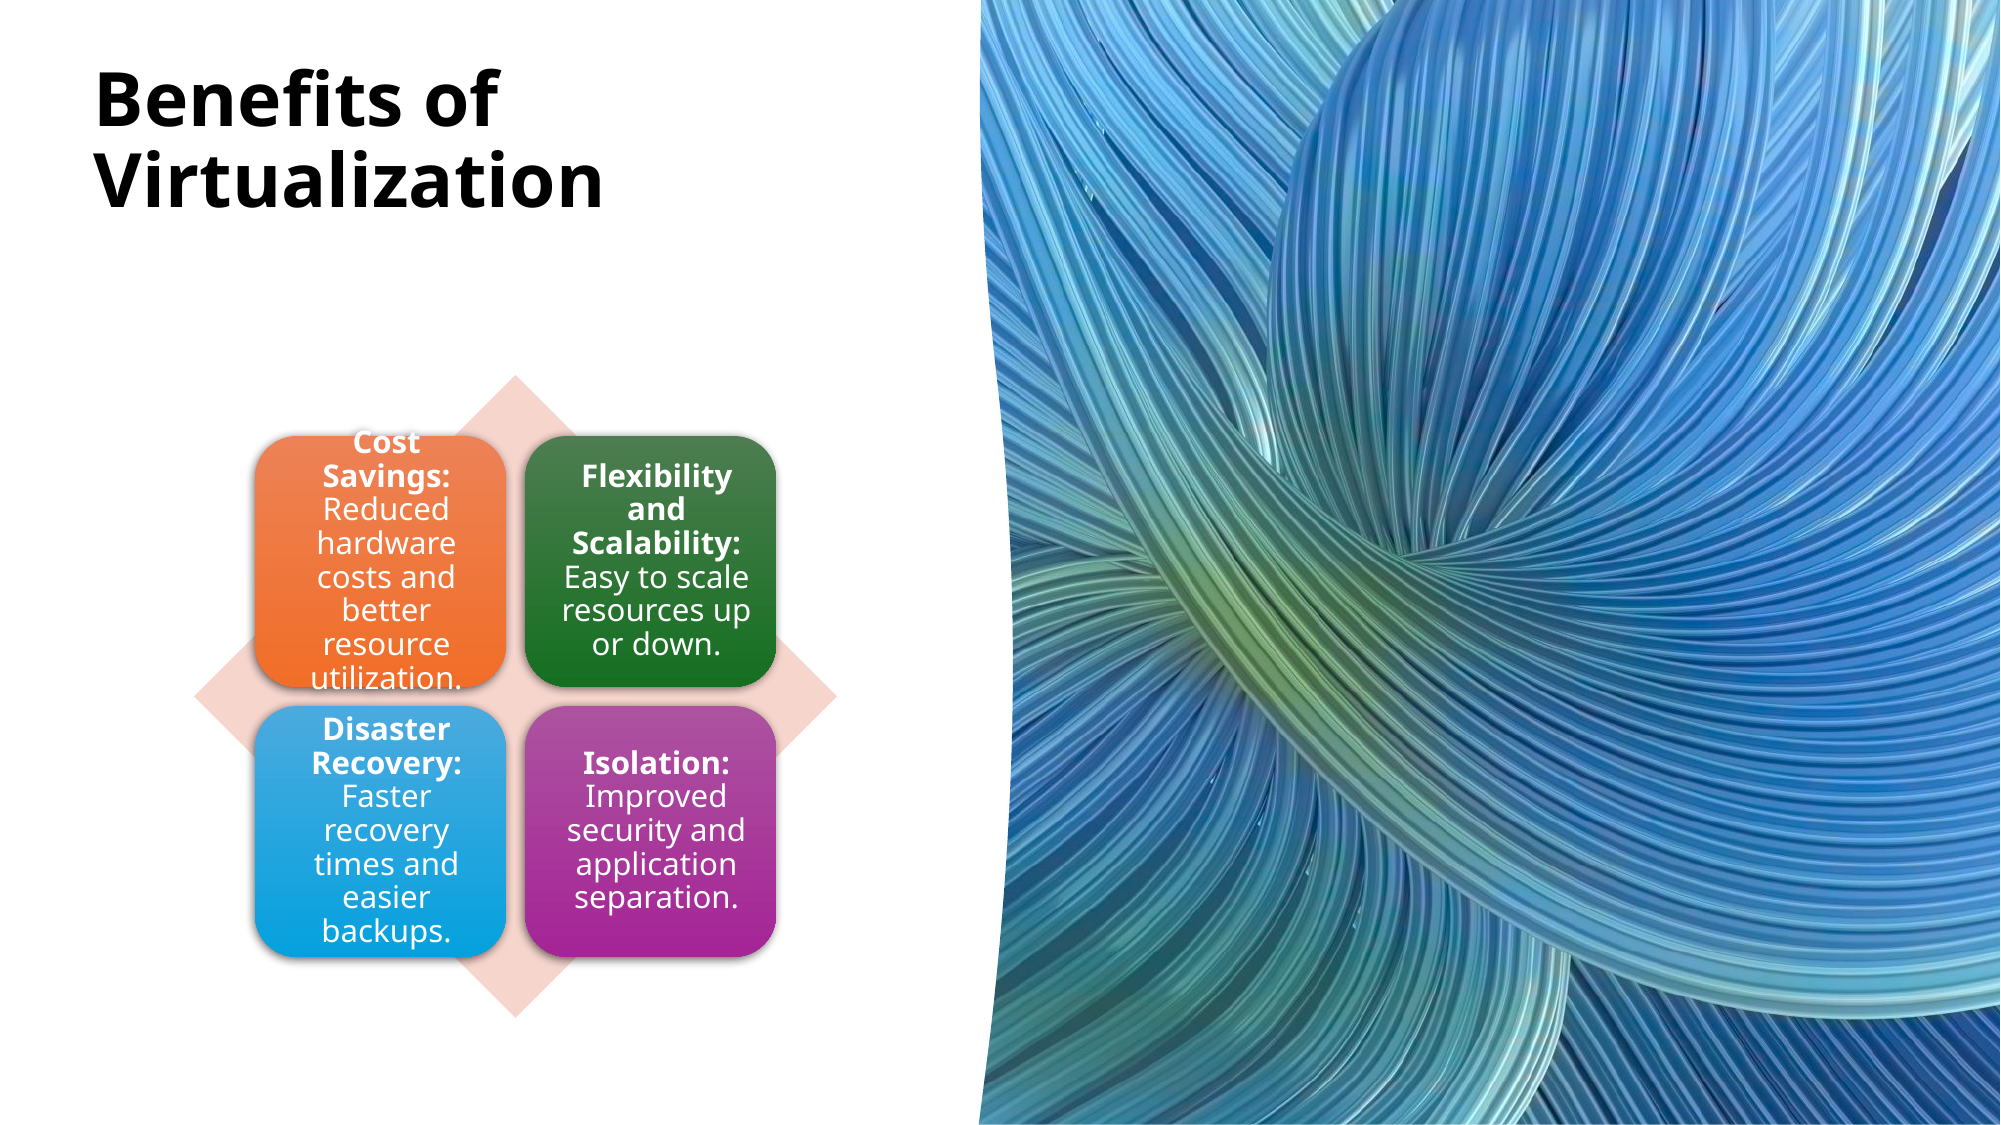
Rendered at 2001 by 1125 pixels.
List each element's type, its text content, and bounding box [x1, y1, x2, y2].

title Benefits of Virtualization [78, 53, 953, 322]
picture [978, 0, 2000, 1125]
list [78, 374, 953, 1019]
